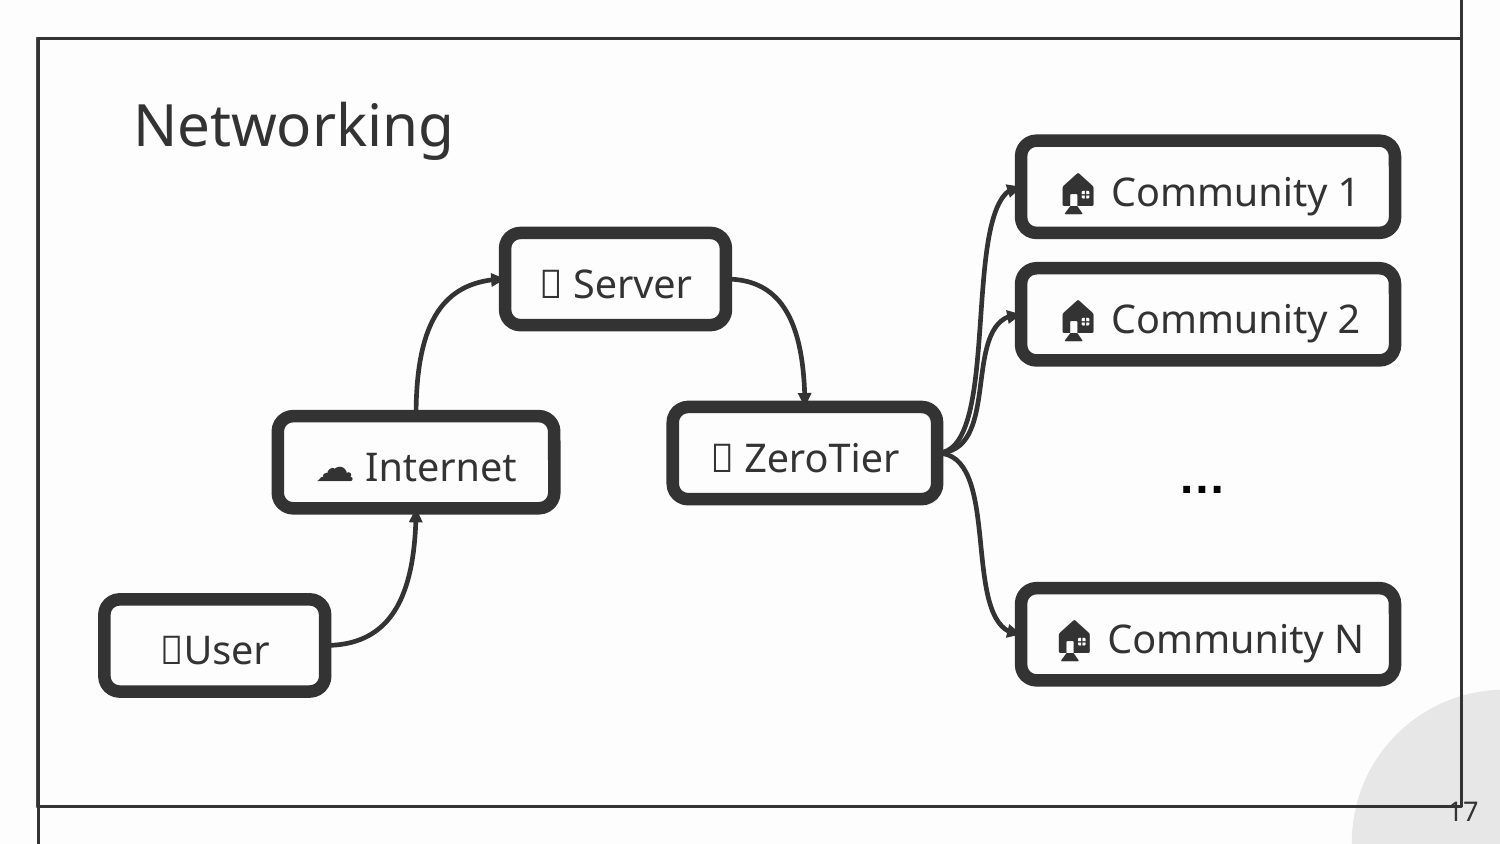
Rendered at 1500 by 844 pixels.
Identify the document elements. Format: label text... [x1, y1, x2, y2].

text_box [936, 186, 1022, 313]
text_box 👾 Server [505, 232, 726, 326]
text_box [936, 452, 1022, 635]
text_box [936, 314, 1022, 452]
text_box 🏠 Community N [1021, 588, 1396, 681]
text_box 🧍User [104, 599, 326, 692]
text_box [391, 302, 530, 393]
slide_number 17 [1403, 779, 1494, 844]
title Networking [118, 72, 1382, 167]
text_box ☁️ Internet [277, 416, 555, 509]
text_box 🌐 ZeroTier [672, 406, 931, 500]
text_box … [1163, 430, 1254, 518]
text_box 🏠 Community 2 [1026, 268, 1396, 361]
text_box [725, 278, 806, 408]
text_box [324, 508, 417, 646]
text_box 🏠 Community 1 [1021, 140, 1396, 233]
